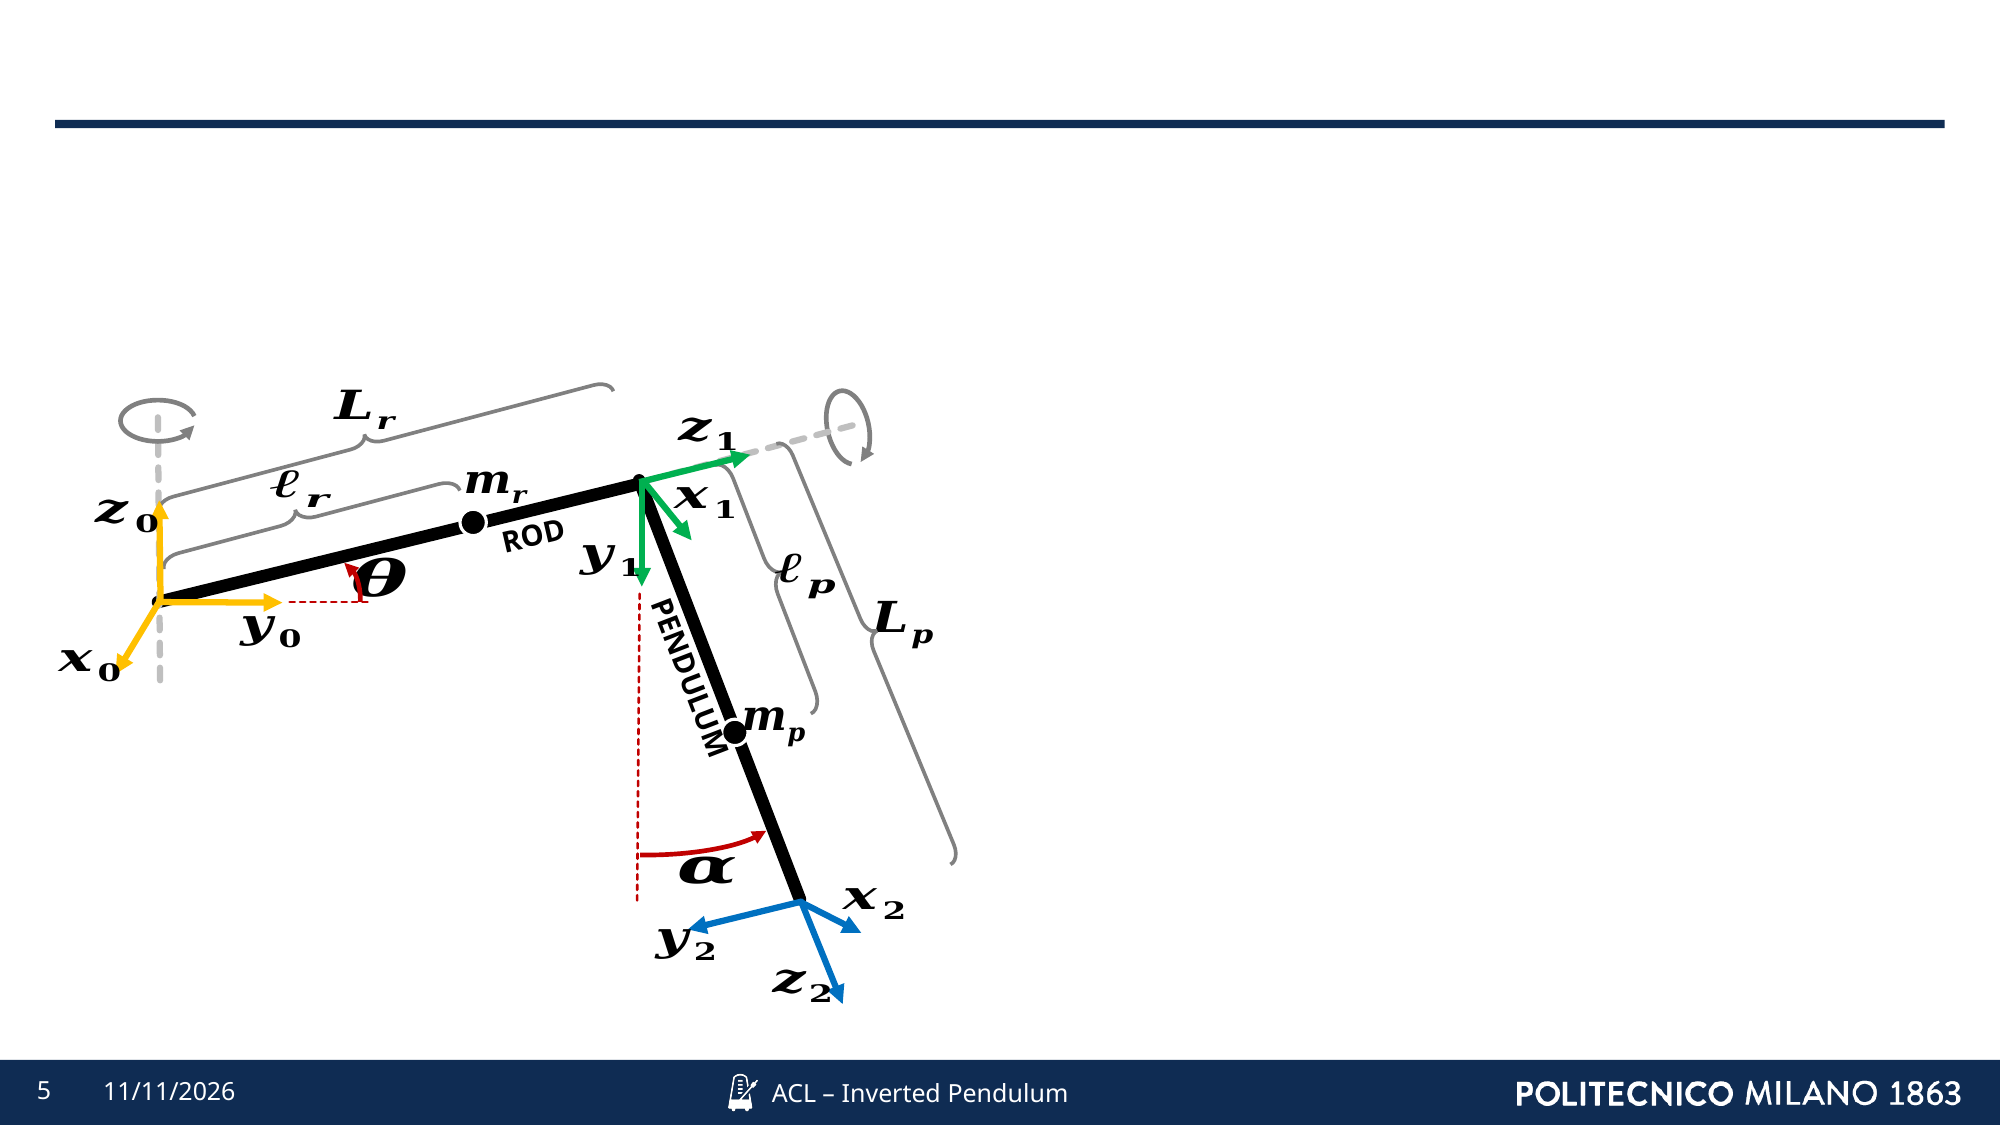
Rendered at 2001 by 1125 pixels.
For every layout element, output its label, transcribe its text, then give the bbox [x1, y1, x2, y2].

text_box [55, 383, 935, 1009]
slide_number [88, 1069, 262, 1117]
footer ACL – Inverted Pendulum [582, 1069, 1258, 1117]
slide_number 5 [12, 1067, 76, 1115]
picture [1510, 1068, 1967, 1117]
